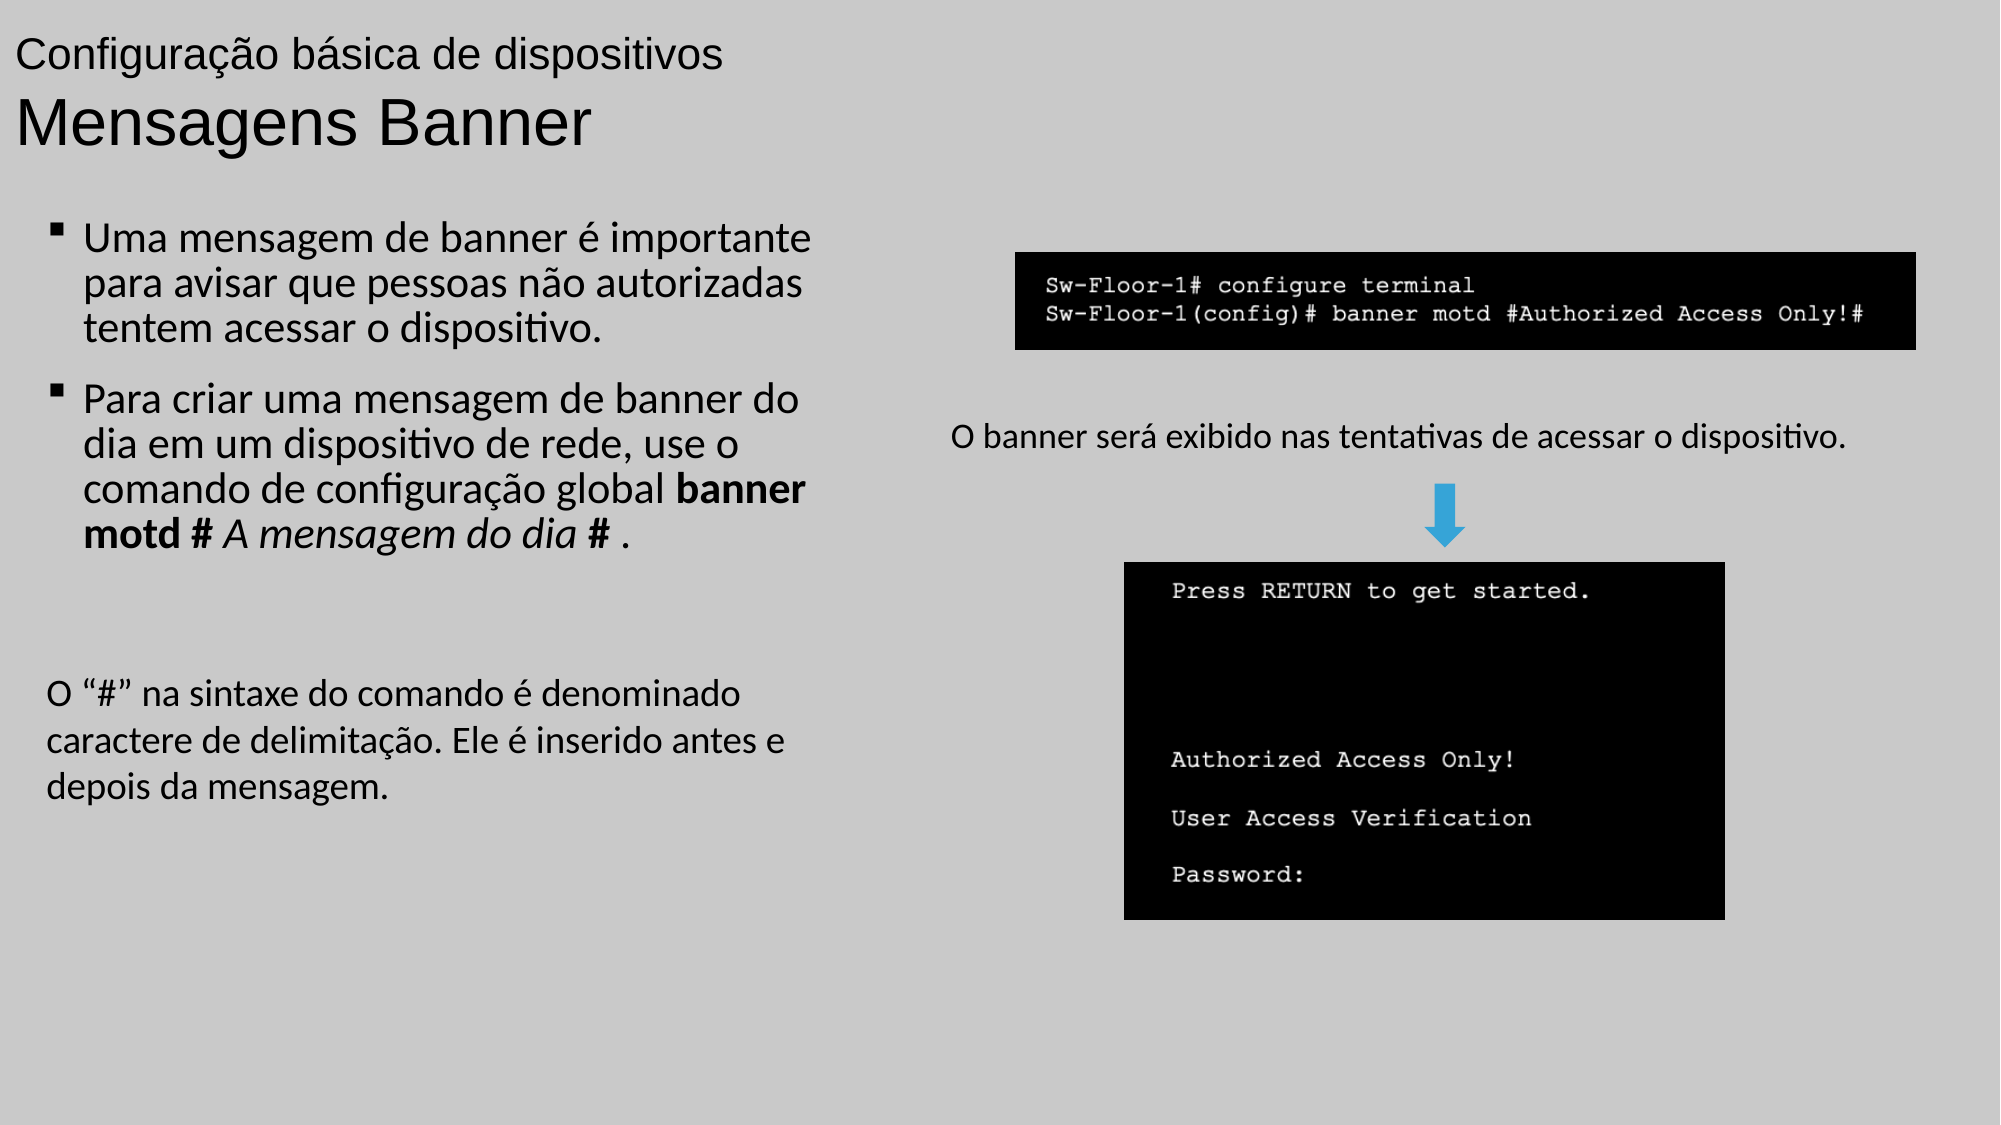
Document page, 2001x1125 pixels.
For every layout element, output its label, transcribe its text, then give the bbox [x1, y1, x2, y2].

text_box O banner será exibido nas tentativas de acessar o dispositivo. [936, 404, 1873, 463]
list Uma mensagem de banner é importante para avisar que pessoas não autorizadas tentem acessar o dispositivo. Para criar uma mensagem de banner do dia em um dispositivo de rede, use o comando de configuração global banner motd # A mensagem do dia # . [31, 208, 876, 571]
picture [1015, 252, 1916, 350]
text_box O “#” na sintaxe do comando é denominado caractere de delimitação. Ele é inserido antes e depois da mensagem. [31, 660, 876, 815]
title Configuração básica de dispositivos Mensagens Banner [0, 9, 2000, 175]
text_box [1421, 482, 1469, 549]
picture [1124, 562, 1725, 920]
